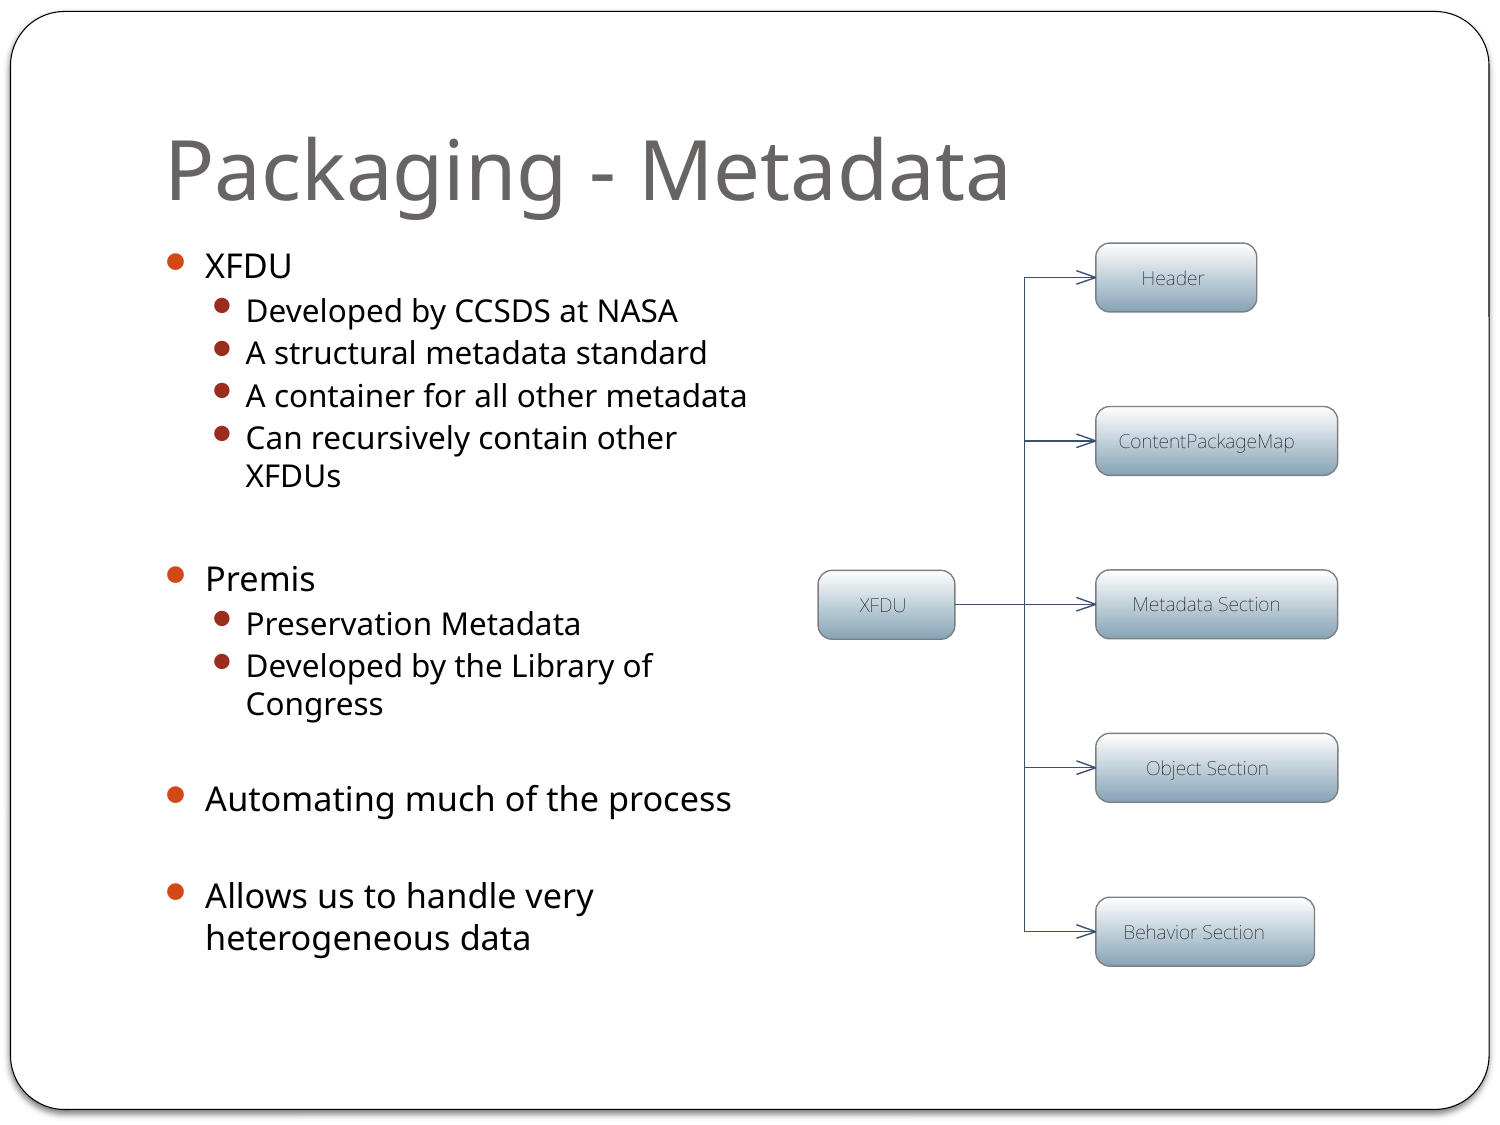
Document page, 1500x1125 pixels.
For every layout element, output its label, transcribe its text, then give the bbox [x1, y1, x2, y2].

title Packaging - Metadata [150, 45, 1425, 233]
picture [812, 237, 1354, 989]
list XFDU Developed by CCSDS at NASA A structural metadata standard A container for all other metadata Can recursively contain other XFDUs Premis Preservation Metadata Developed by the Library of Congress Automating much of the process Allows us to handle very heterogeneous data [150, 237, 765, 988]
